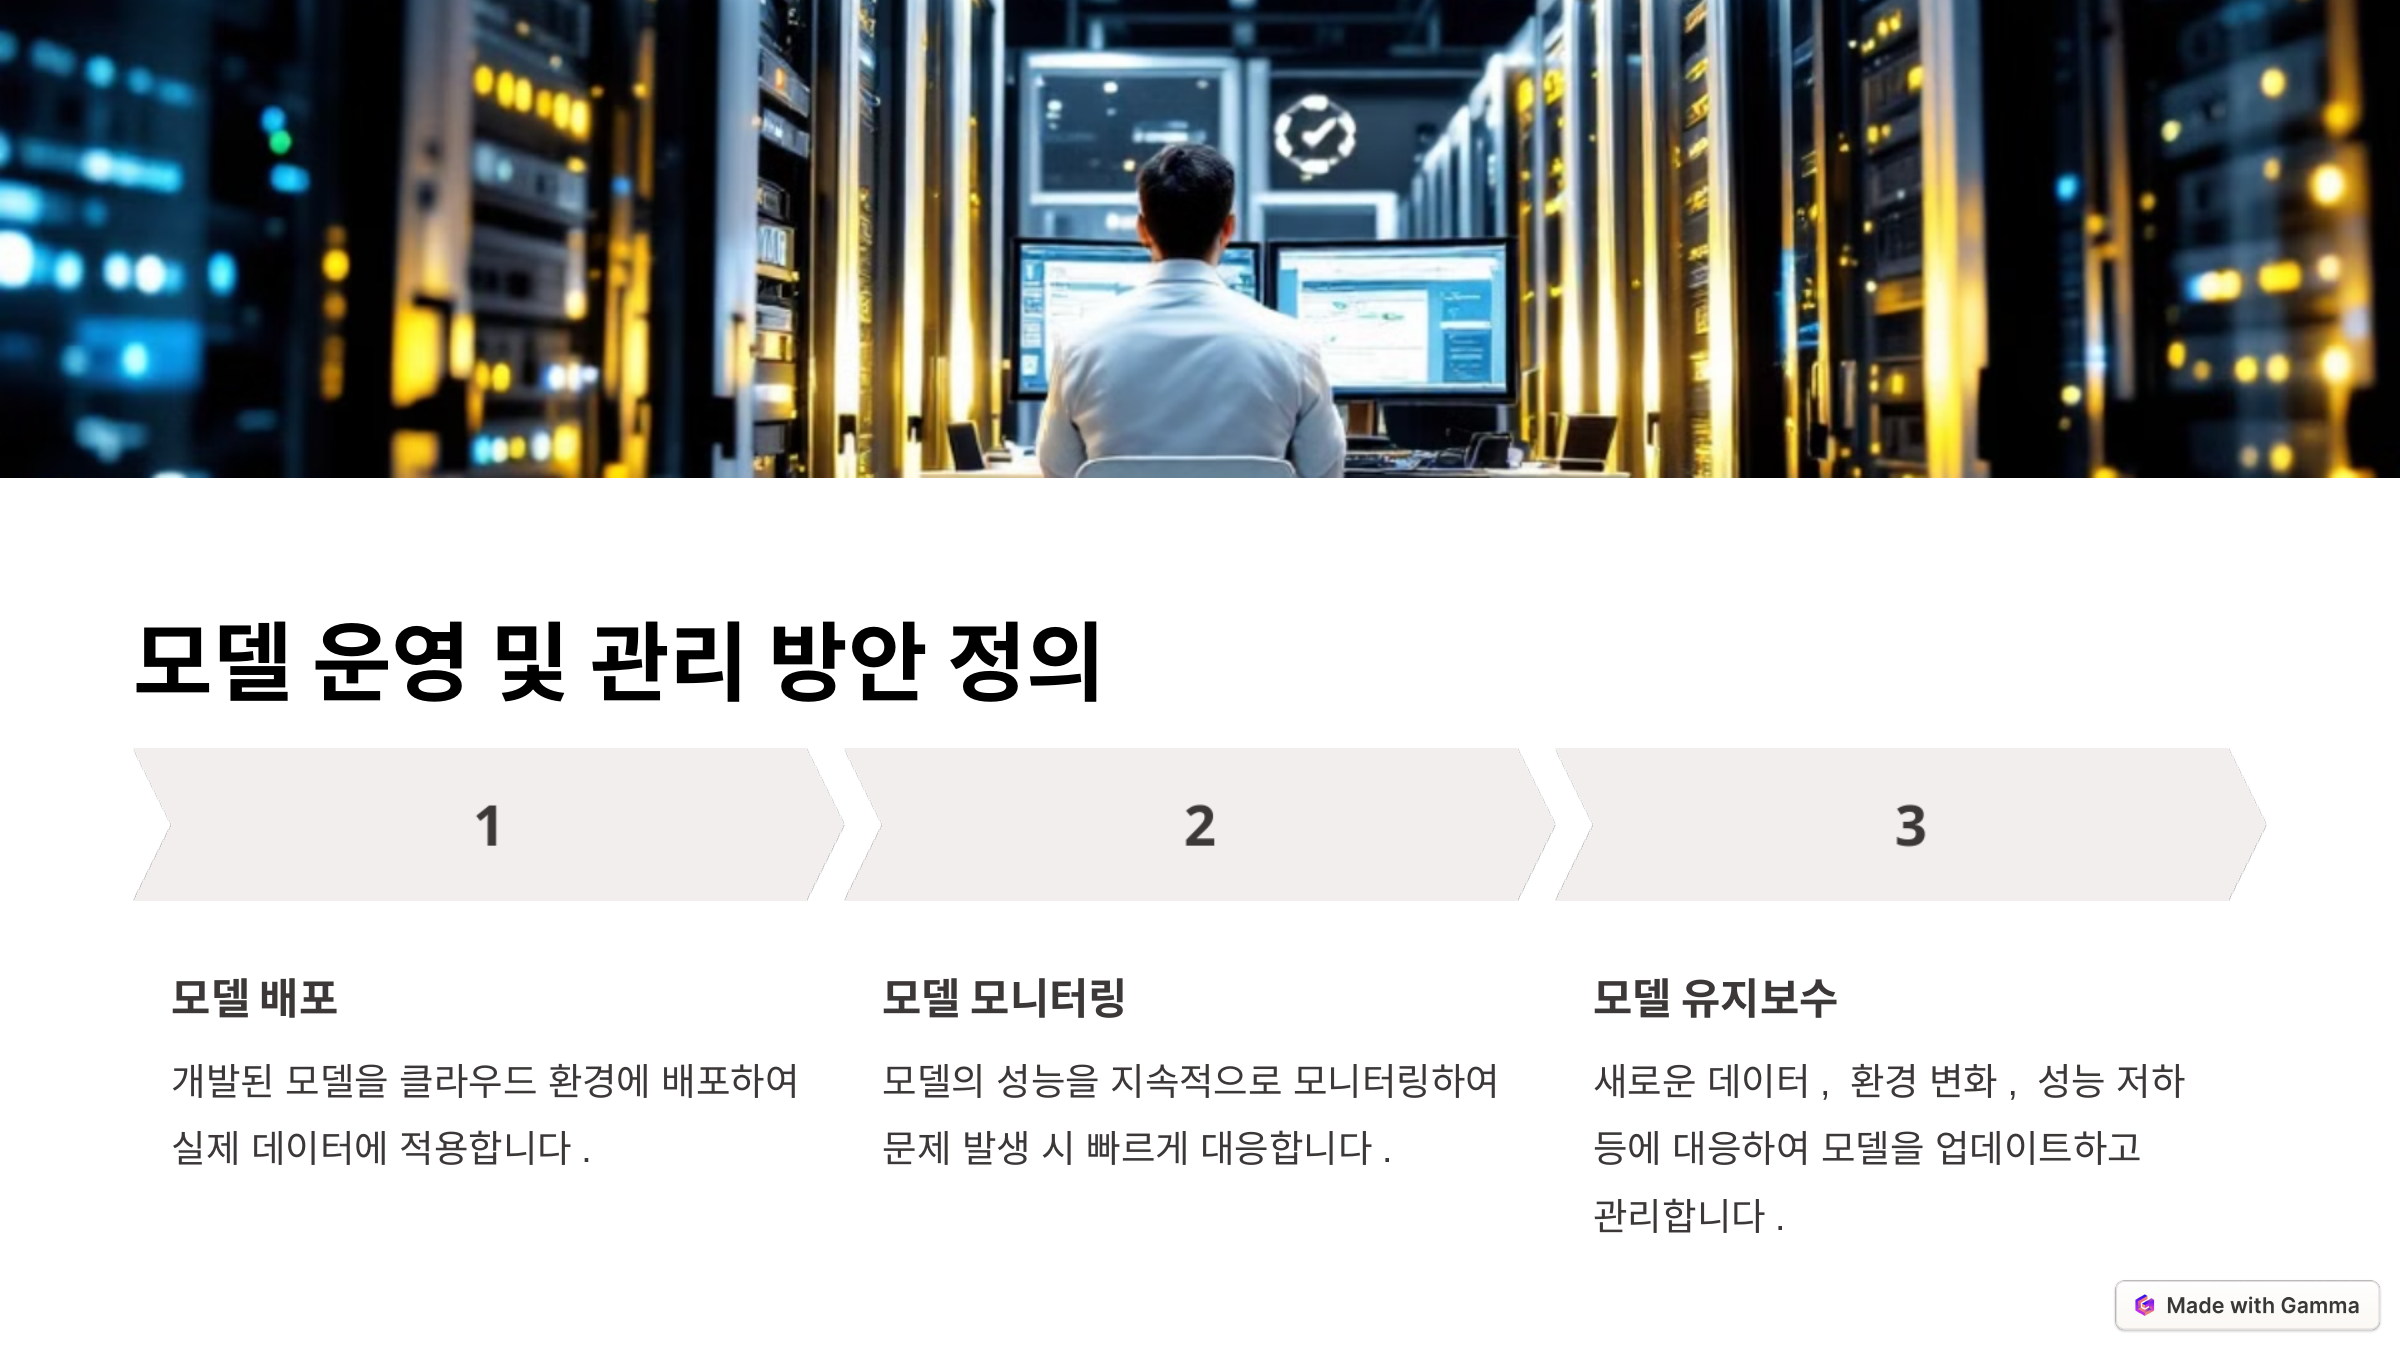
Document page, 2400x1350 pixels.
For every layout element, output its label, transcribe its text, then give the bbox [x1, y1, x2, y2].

picture [2106, 1271, 2389, 1339]
text_box 모델 모니터링 [882, 958, 1317, 1013]
text_box 모델 유지보수 [1593, 958, 2028, 1013]
text_box 새로운 데이터, 환경 변화, 성능 저하 등에 대응하여 모델을 업데이트하고 관리합니다. [1593, 1035, 2228, 1208]
text_box 개발된 모델을 클라우드 환경에 배포하여 실제 데이터에 적용합니다. [171, 1035, 807, 1150]
text_box 모델의 성능을 지속적으로 모니터링하여 문제 발생 시 빠르게 대응합니다. [882, 1035, 1518, 1150]
picture [0, 0, 2400, 478]
text_box 모델 배포 [171, 958, 606, 1013]
text_box 모델 운영 및 관리 방안 정의 [133, 582, 1337, 691]
picture [133, 747, 2267, 902]
